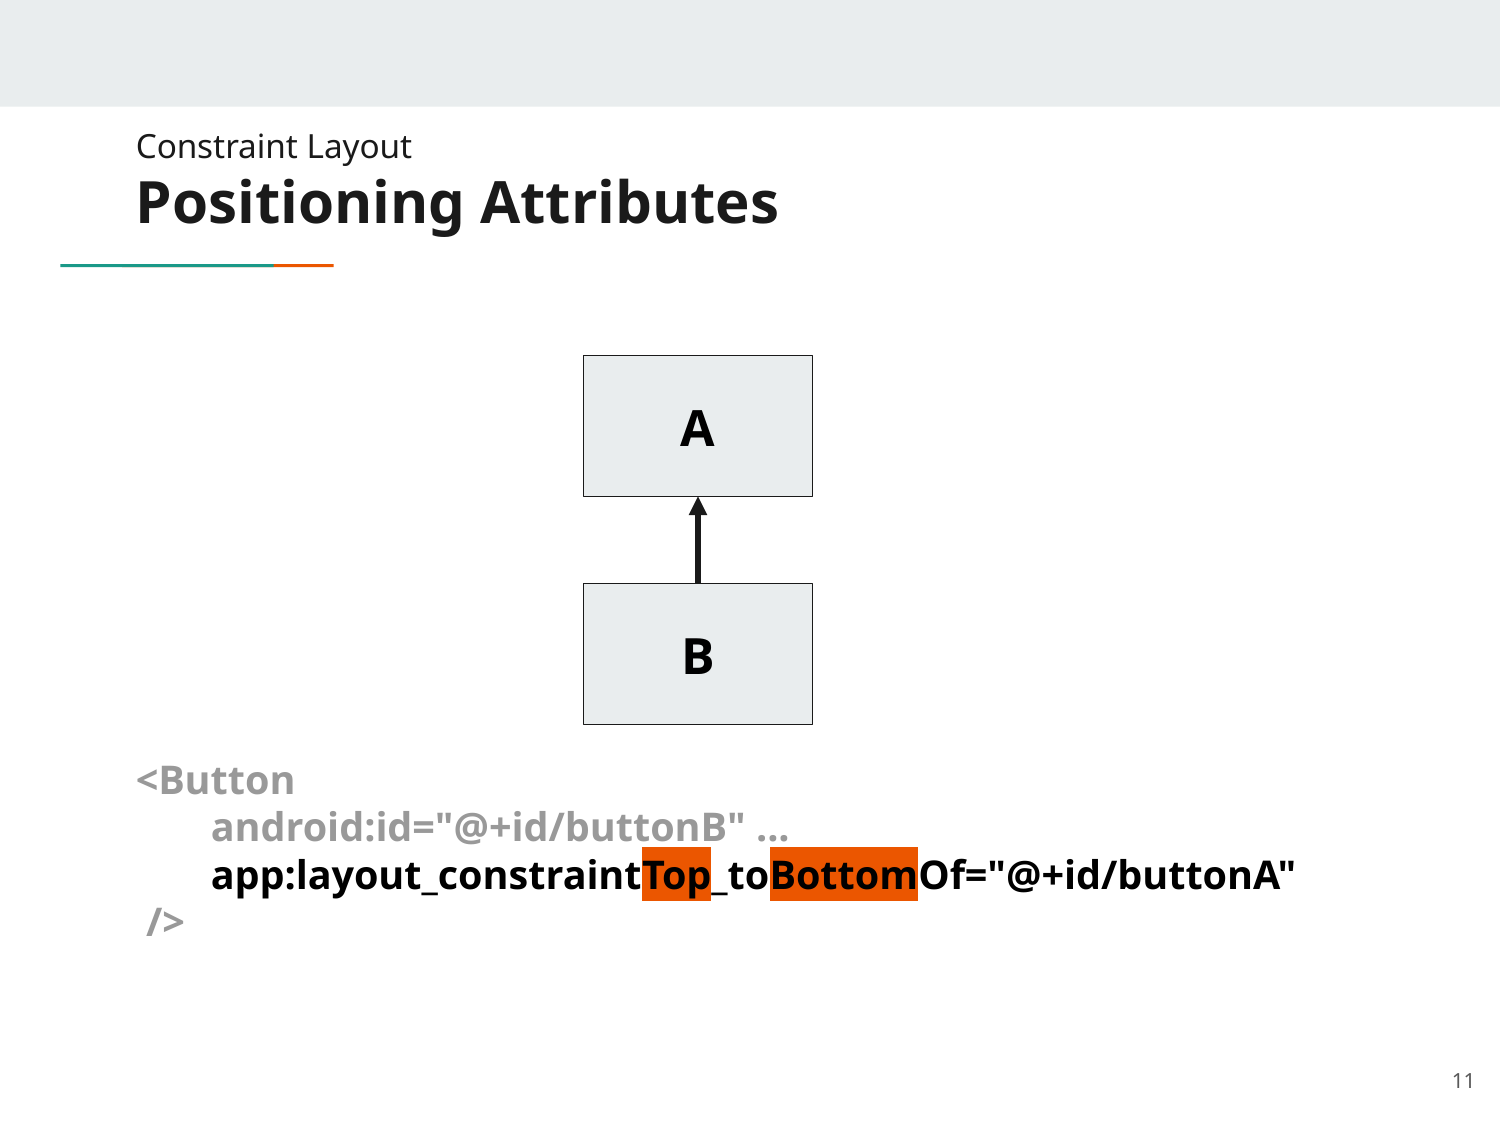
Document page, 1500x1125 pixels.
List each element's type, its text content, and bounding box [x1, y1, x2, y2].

text_box <Button android:id="@+id/buttonB" ... app:layout_constraintTop_toBottomOf="@+id/buttonA" /> [120, 739, 1465, 881]
text_box B [583, 583, 813, 725]
text_box A [583, 355, 813, 497]
slide_number ‹#› [1400, 1038, 1491, 1125]
title Constraint Layout Positioning Attributes [120, 110, 1276, 311]
